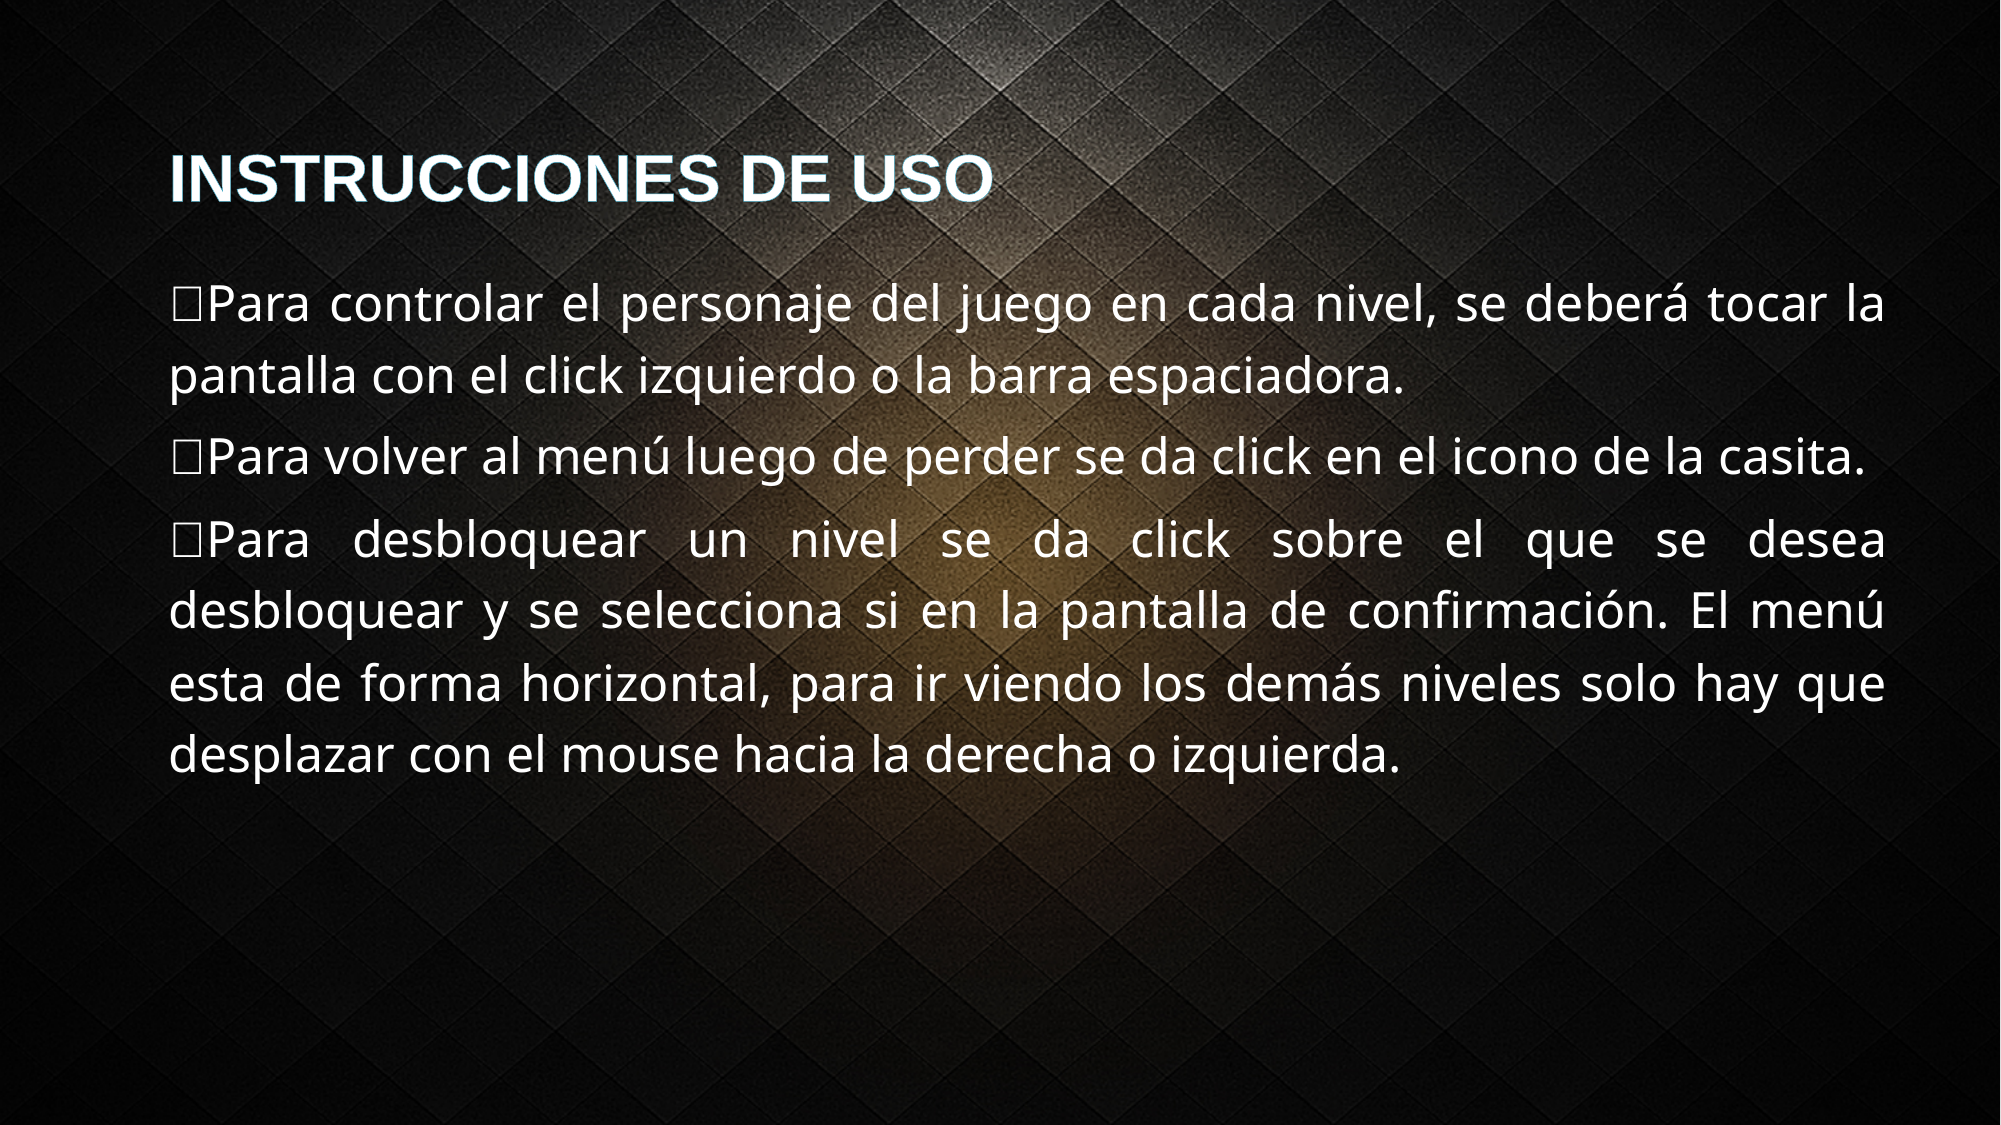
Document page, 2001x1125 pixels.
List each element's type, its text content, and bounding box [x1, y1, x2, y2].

text_box Para controlar el personaje del juego en cada nivel, se deberá tocar la pantalla con el click izquierdo o la barra espaciadora. Para volver al menú luego de perder se da click en el icono de la casita. Para desbloquear un nivel se da click sobre el que se desea desbloquear y se selecciona si en la pantalla de confirmación. El menú esta de forma horizontal, para ir viendo los demás niveles solo hay que desplazar con el mouse hacia la derecha o izquierda. [168, 259, 1888, 784]
text_box INSTRUCCIONES DE USO [168, 134, 1299, 215]
picture [0, 0, 2001, 1125]
